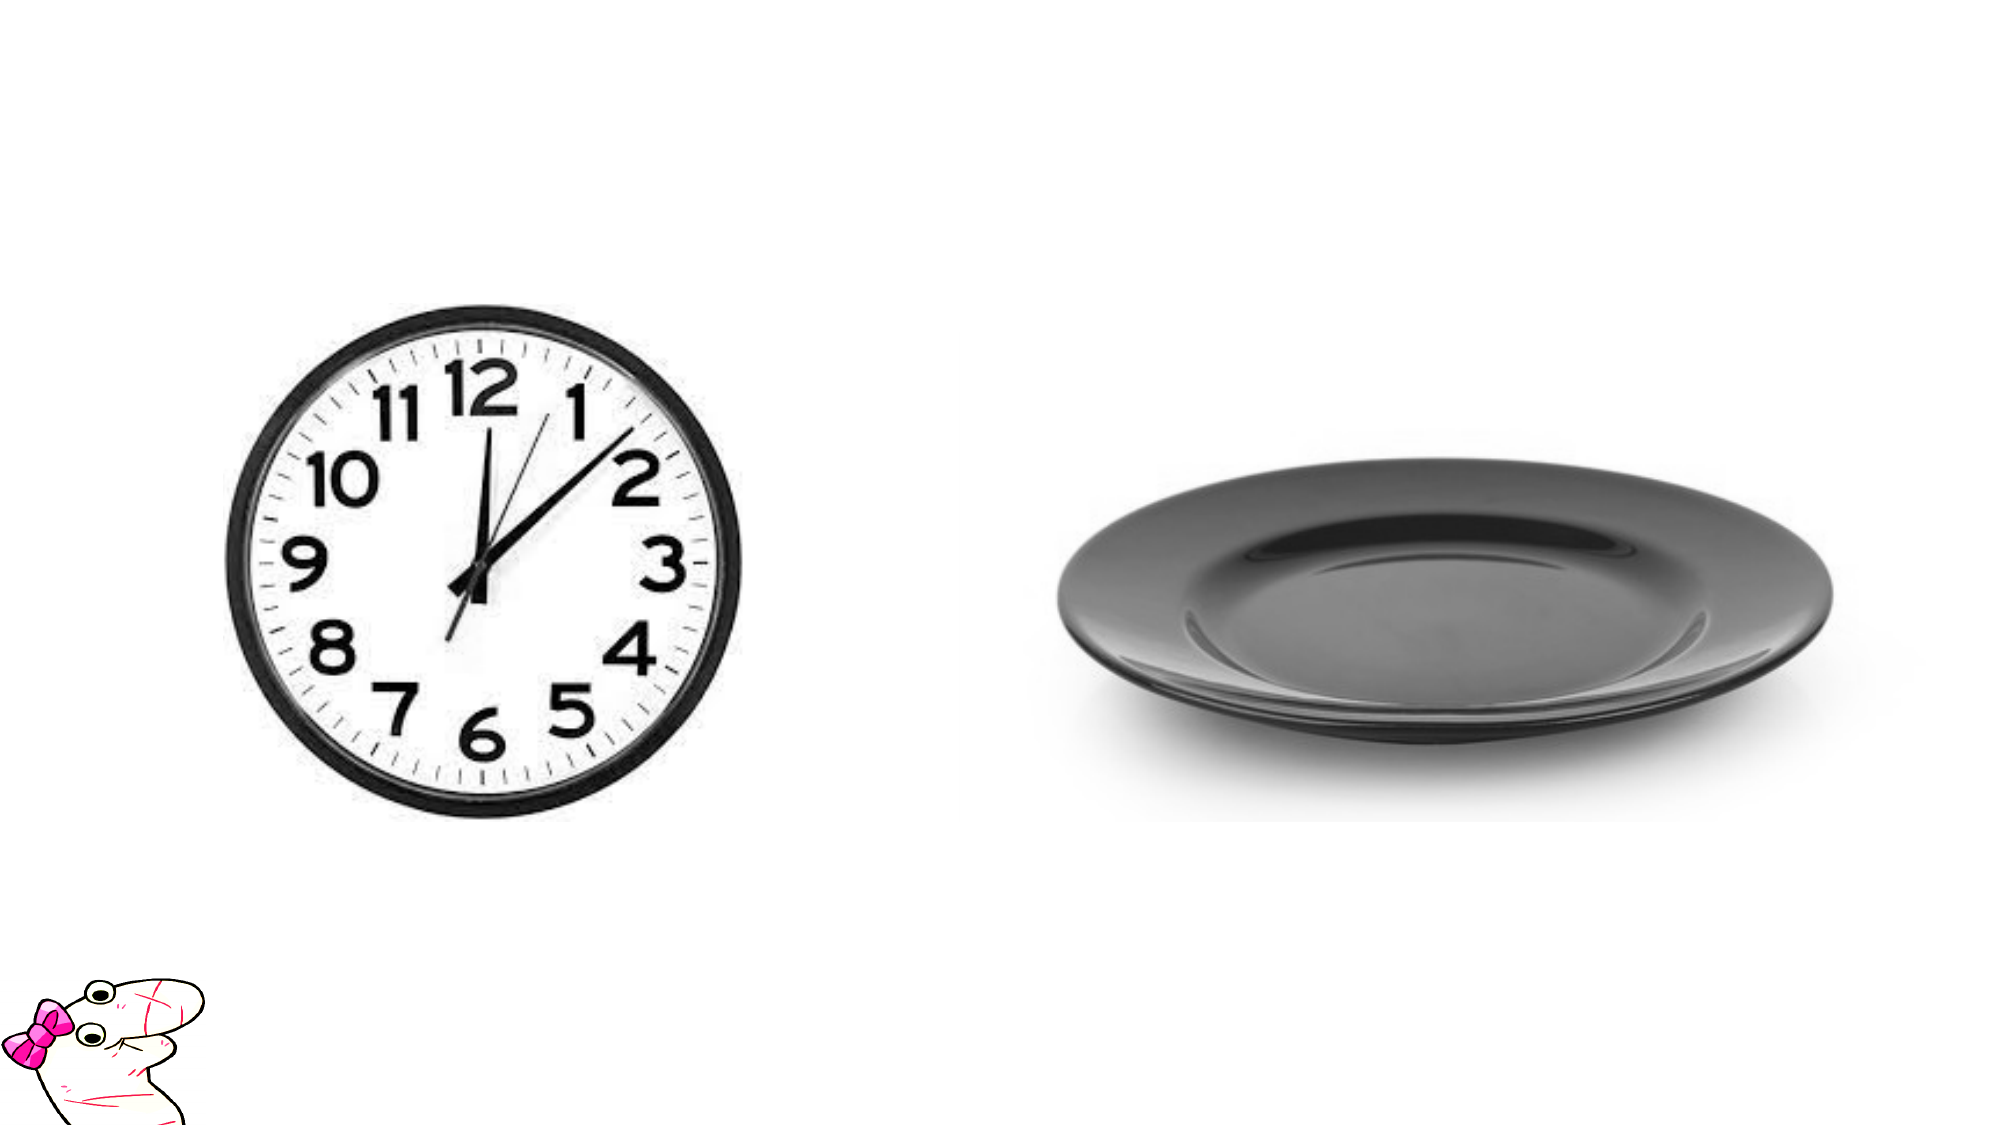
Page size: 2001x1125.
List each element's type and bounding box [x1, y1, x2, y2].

picture [0, 976, 206, 1125]
picture [958, 332, 1936, 822]
picture [223, 303, 745, 822]
